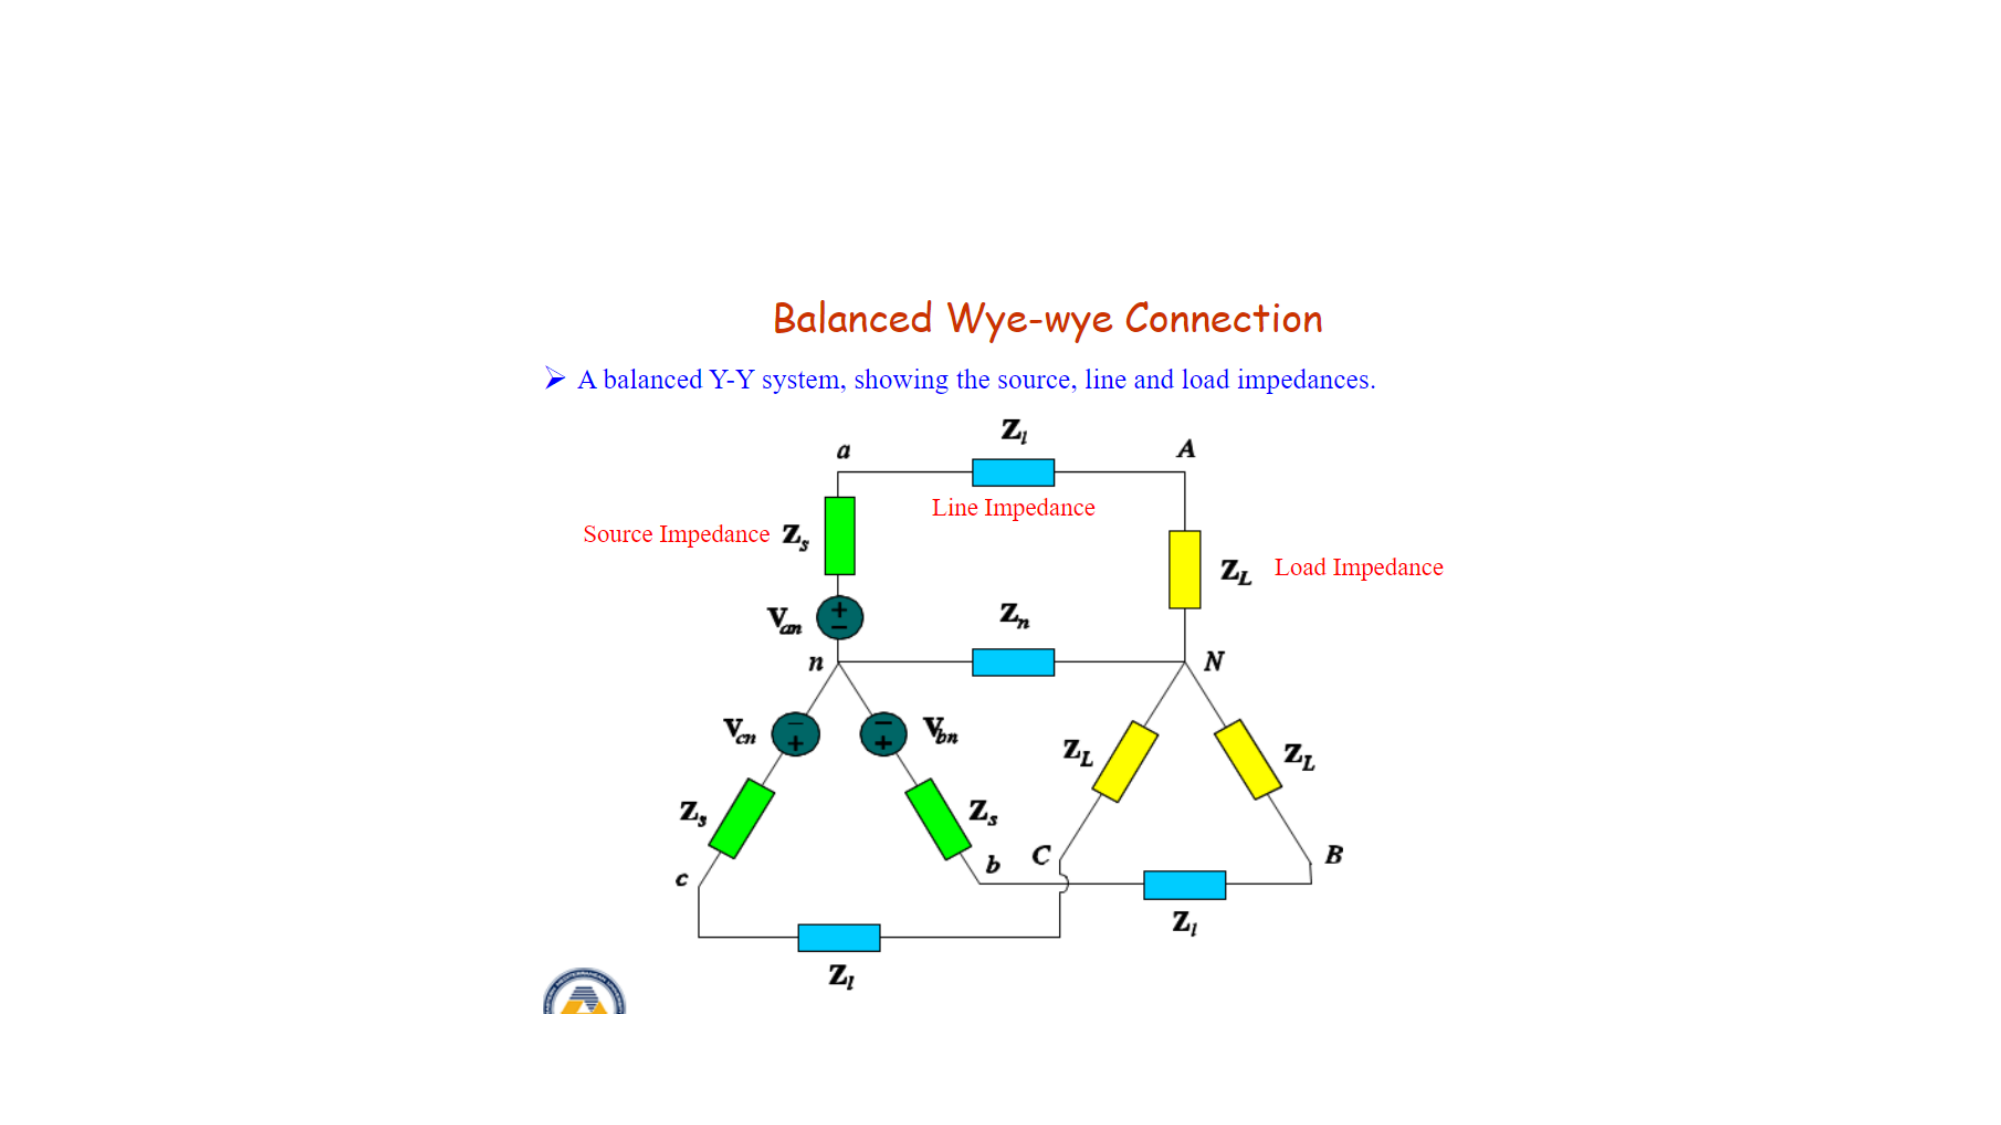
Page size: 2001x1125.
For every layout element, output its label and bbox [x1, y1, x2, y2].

list [543, 299, 1457, 1014]
